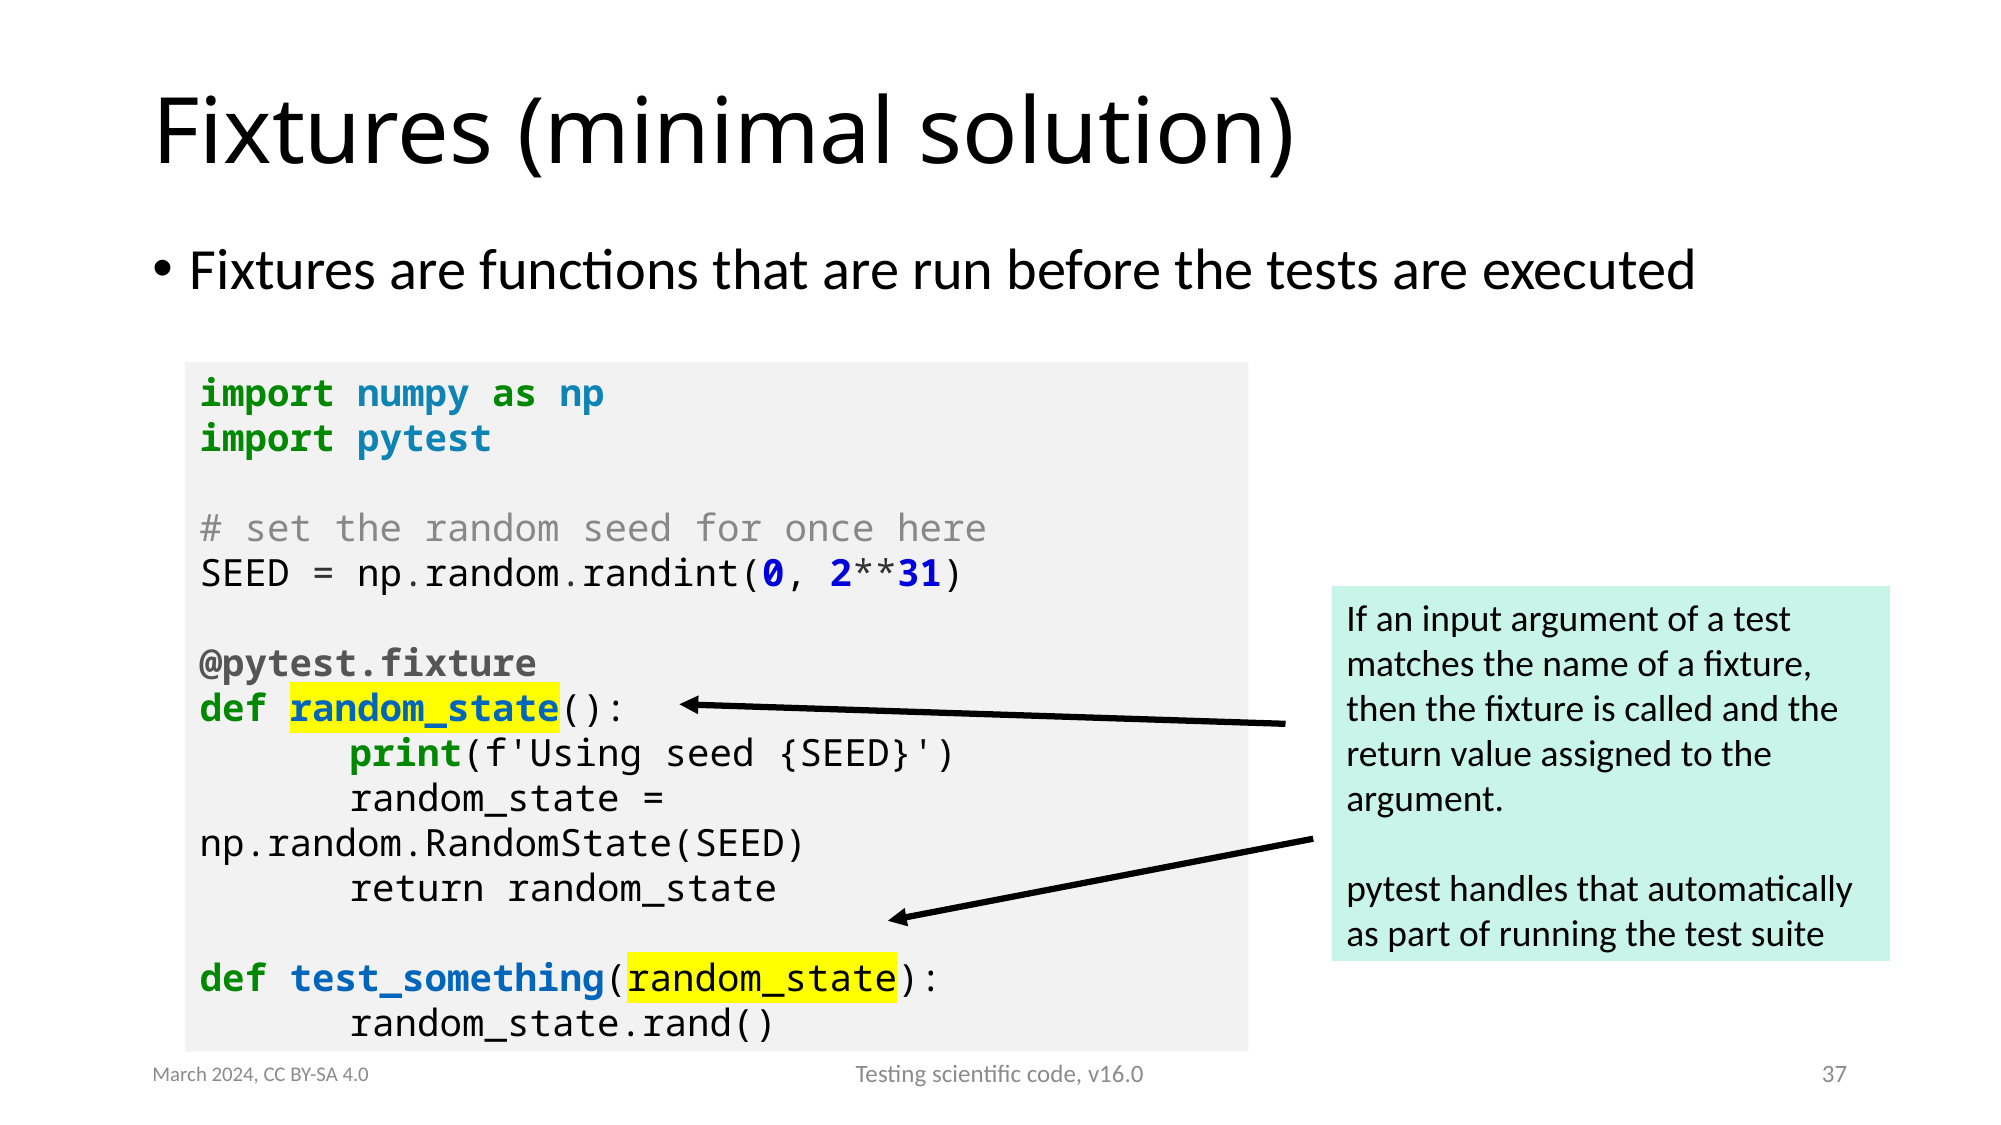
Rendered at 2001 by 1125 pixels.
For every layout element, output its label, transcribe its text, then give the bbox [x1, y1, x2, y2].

list Fixtures are functions that are run before the tests are executed [137, 231, 1863, 1014]
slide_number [137, 1042, 588, 1103]
title Fixtures (minimal solution) [137, 59, 1863, 209]
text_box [679, 704, 1286, 724]
text_box If an input argument of a test matches the name of a fixture, then the fixture is called and the return value assigned to the argument. pytest handles that automatically as part of running the test suite [1331, 586, 1891, 961]
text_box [887, 838, 1314, 921]
footer Testing scientific code, v16.0 [662, 1042, 1338, 1103]
text_box import numpy as np import pytest # set the random seed for once here SEED = np.random.randint(0, 2**31) @pytest.fixture def random_state(): print(f'Using seed {SEED}') random_state = np.random.RandomState(SEED) return random_state def test_something(random_state): random_state.rand() [184, 361, 1249, 1052]
slide_number 37 [1412, 1042, 1863, 1103]
